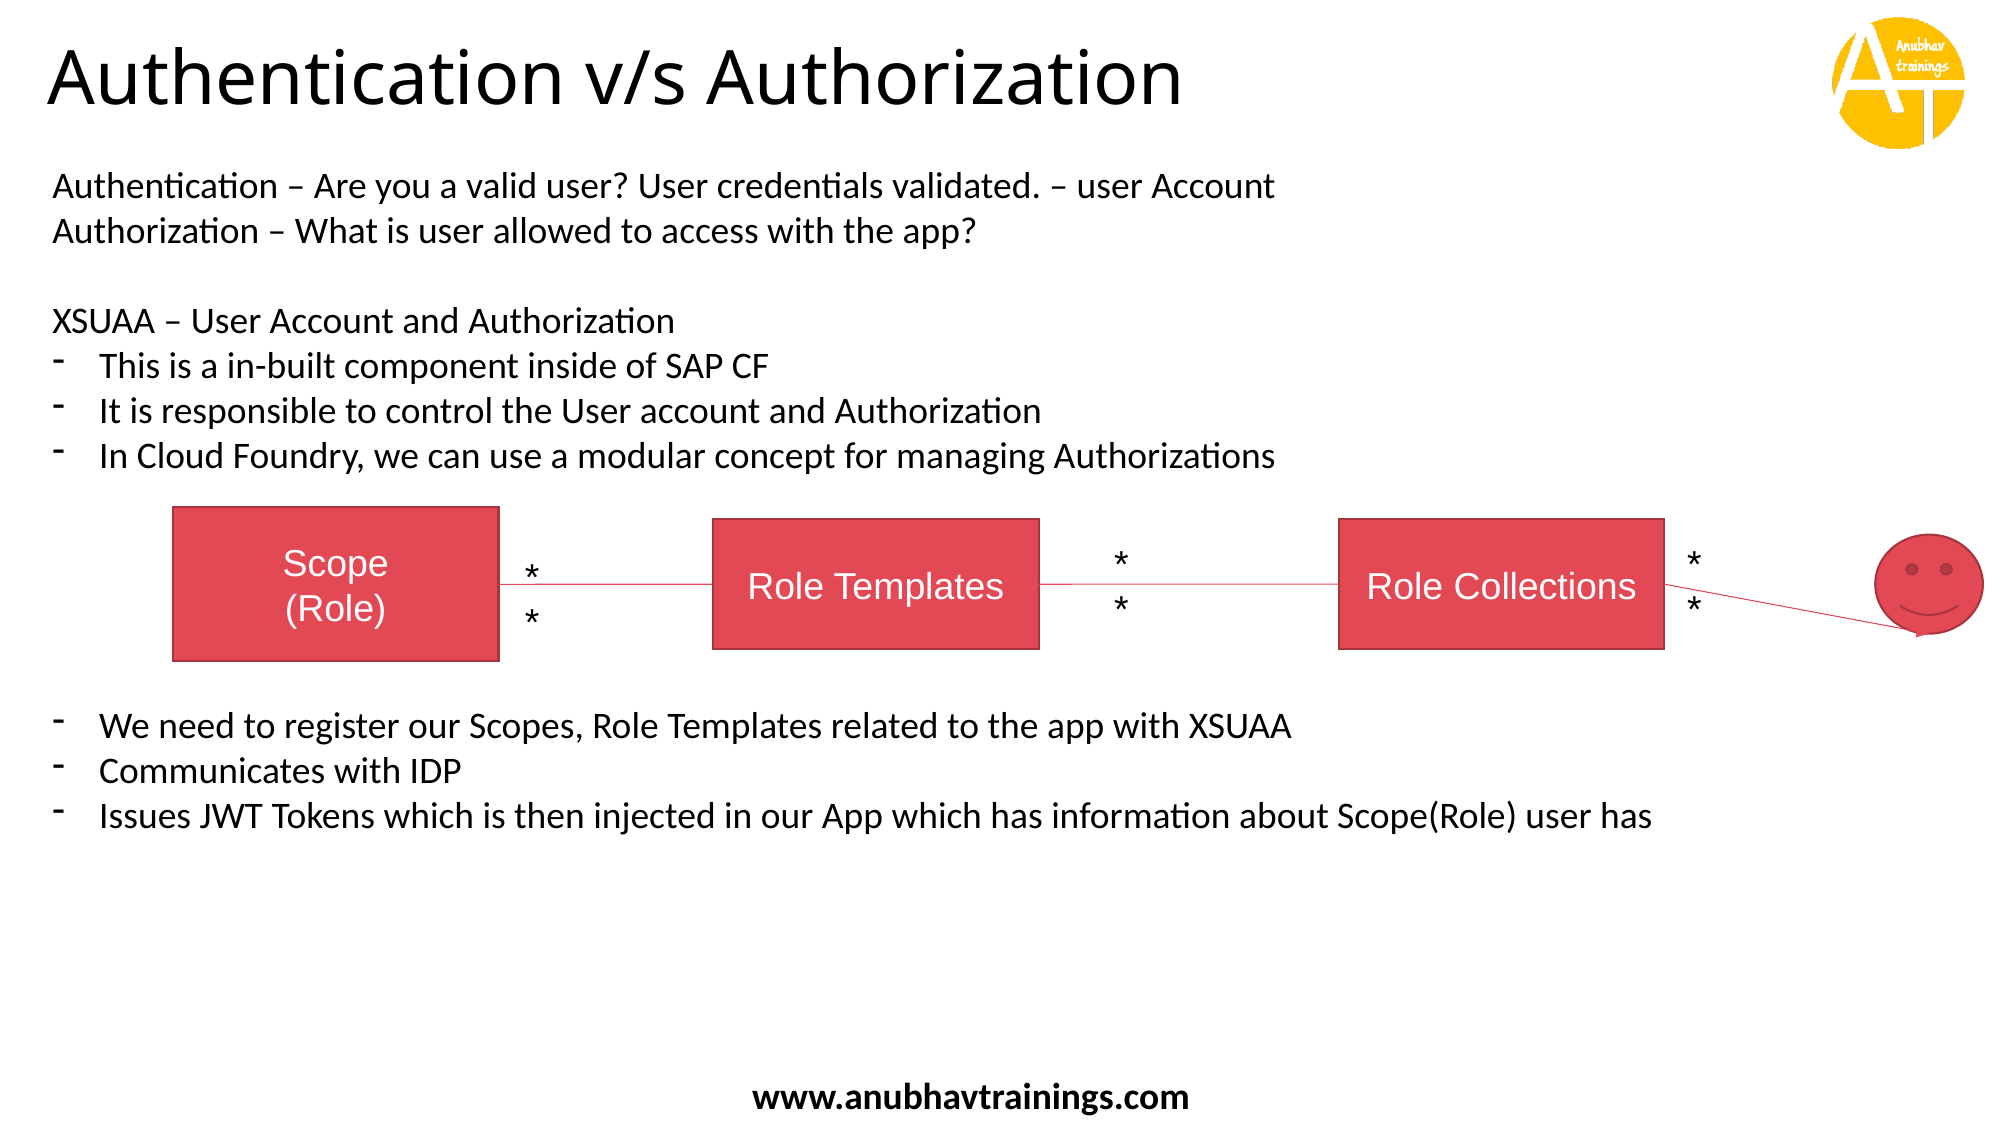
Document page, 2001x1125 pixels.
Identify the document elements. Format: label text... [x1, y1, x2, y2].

picture [1819, 8, 1972, 160]
text_box [1876, 533, 1984, 635]
text_box Scope (Role) [172, 506, 500, 662]
text_box * * [1099, 532, 1303, 583]
text_box Role Collections [1338, 518, 1665, 650]
text_box * * [1099, 585, 1303, 637]
text_box * * [510, 545, 713, 584]
text_box www.anubhavtrainings.com [737, 1064, 1320, 1125]
text_box Authentication v/s Authorization [27, 15, 1819, 133]
text_box * * [1672, 585, 1876, 637]
text_box * * [510, 585, 713, 651]
text_box * * [1672, 532, 1876, 584]
text_box Authentication – Are you a valid user? User credentials validated. – user Account Authorization – What is user allowed to access with the app? XSUAA – User Account and Authorization This is a in-built component inside of SAP CF It is responsible to control the User account and Authorization In Cloud Foundry, we can use a modular concept for managing Authorizations We need to register our Scopes, Role Templates related to the app with XSUAA Communicates with IDP Issues JWT Tokens which is then injected in our App which has information about Scope(Role) user has [37, 153, 1963, 933]
text_box Role Templates [712, 518, 1040, 650]
